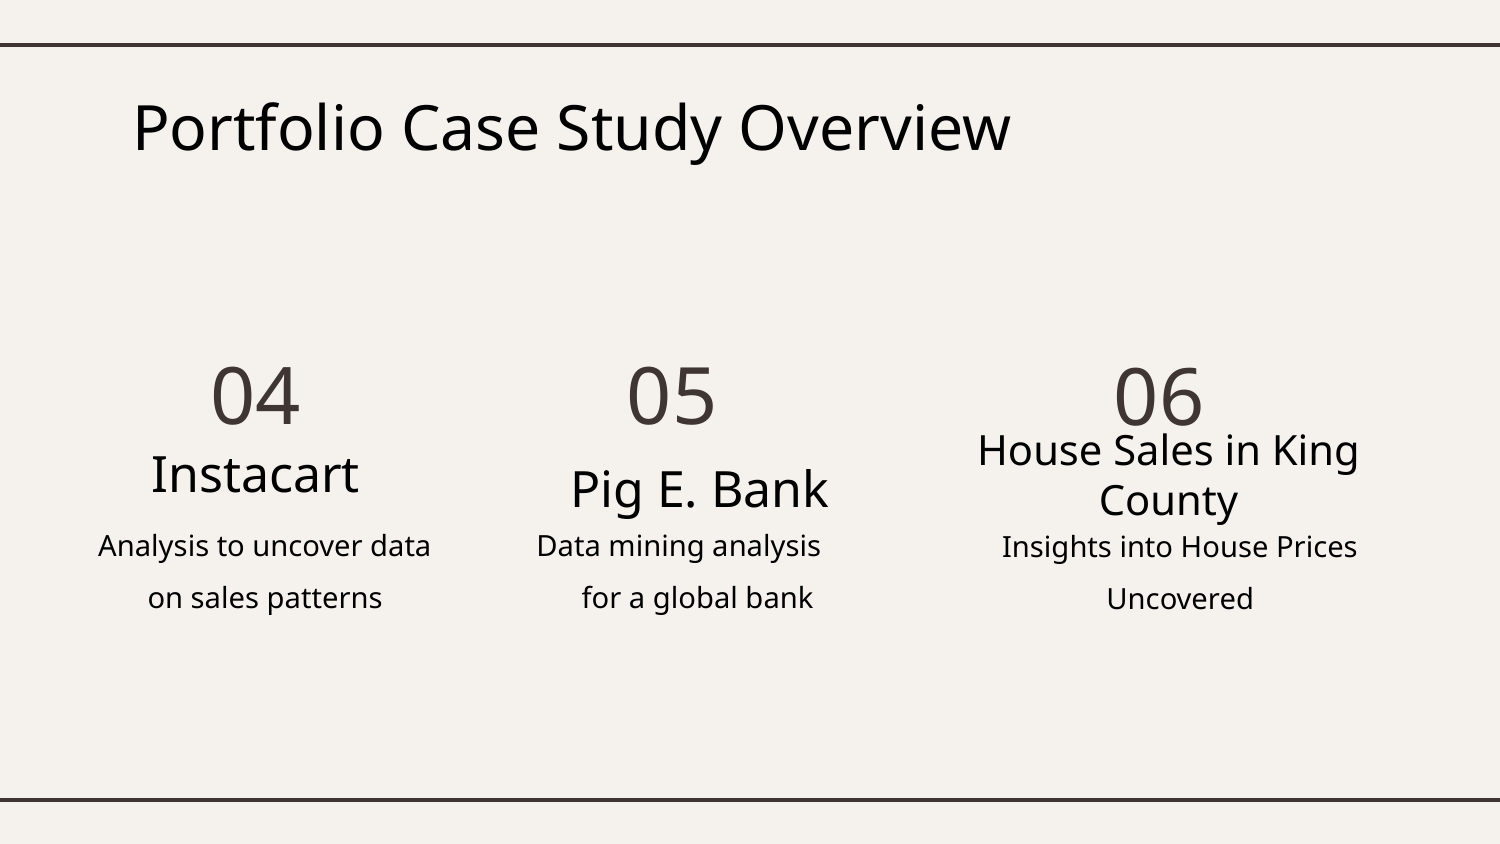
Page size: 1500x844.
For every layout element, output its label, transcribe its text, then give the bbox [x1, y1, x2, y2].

text_box House Sales in King County [901, 444, 1436, 503]
subtitle Data mining analysis for a global bank [482, 494, 902, 670]
text_box 06 [1073, 339, 1245, 449]
subtitle Analysis to uncover data on sales patterns [51, 494, 460, 670]
title 04 [170, 338, 341, 448]
text_box Insights into House Prices Uncovered [955, 495, 1387, 670]
subtitle Instacart [51, 443, 460, 494]
title 05 [586, 338, 758, 448]
title Portfolio Case Study Overview [116, 72, 1110, 167]
subtitle Pig E. Bank [468, 443, 913, 502]
